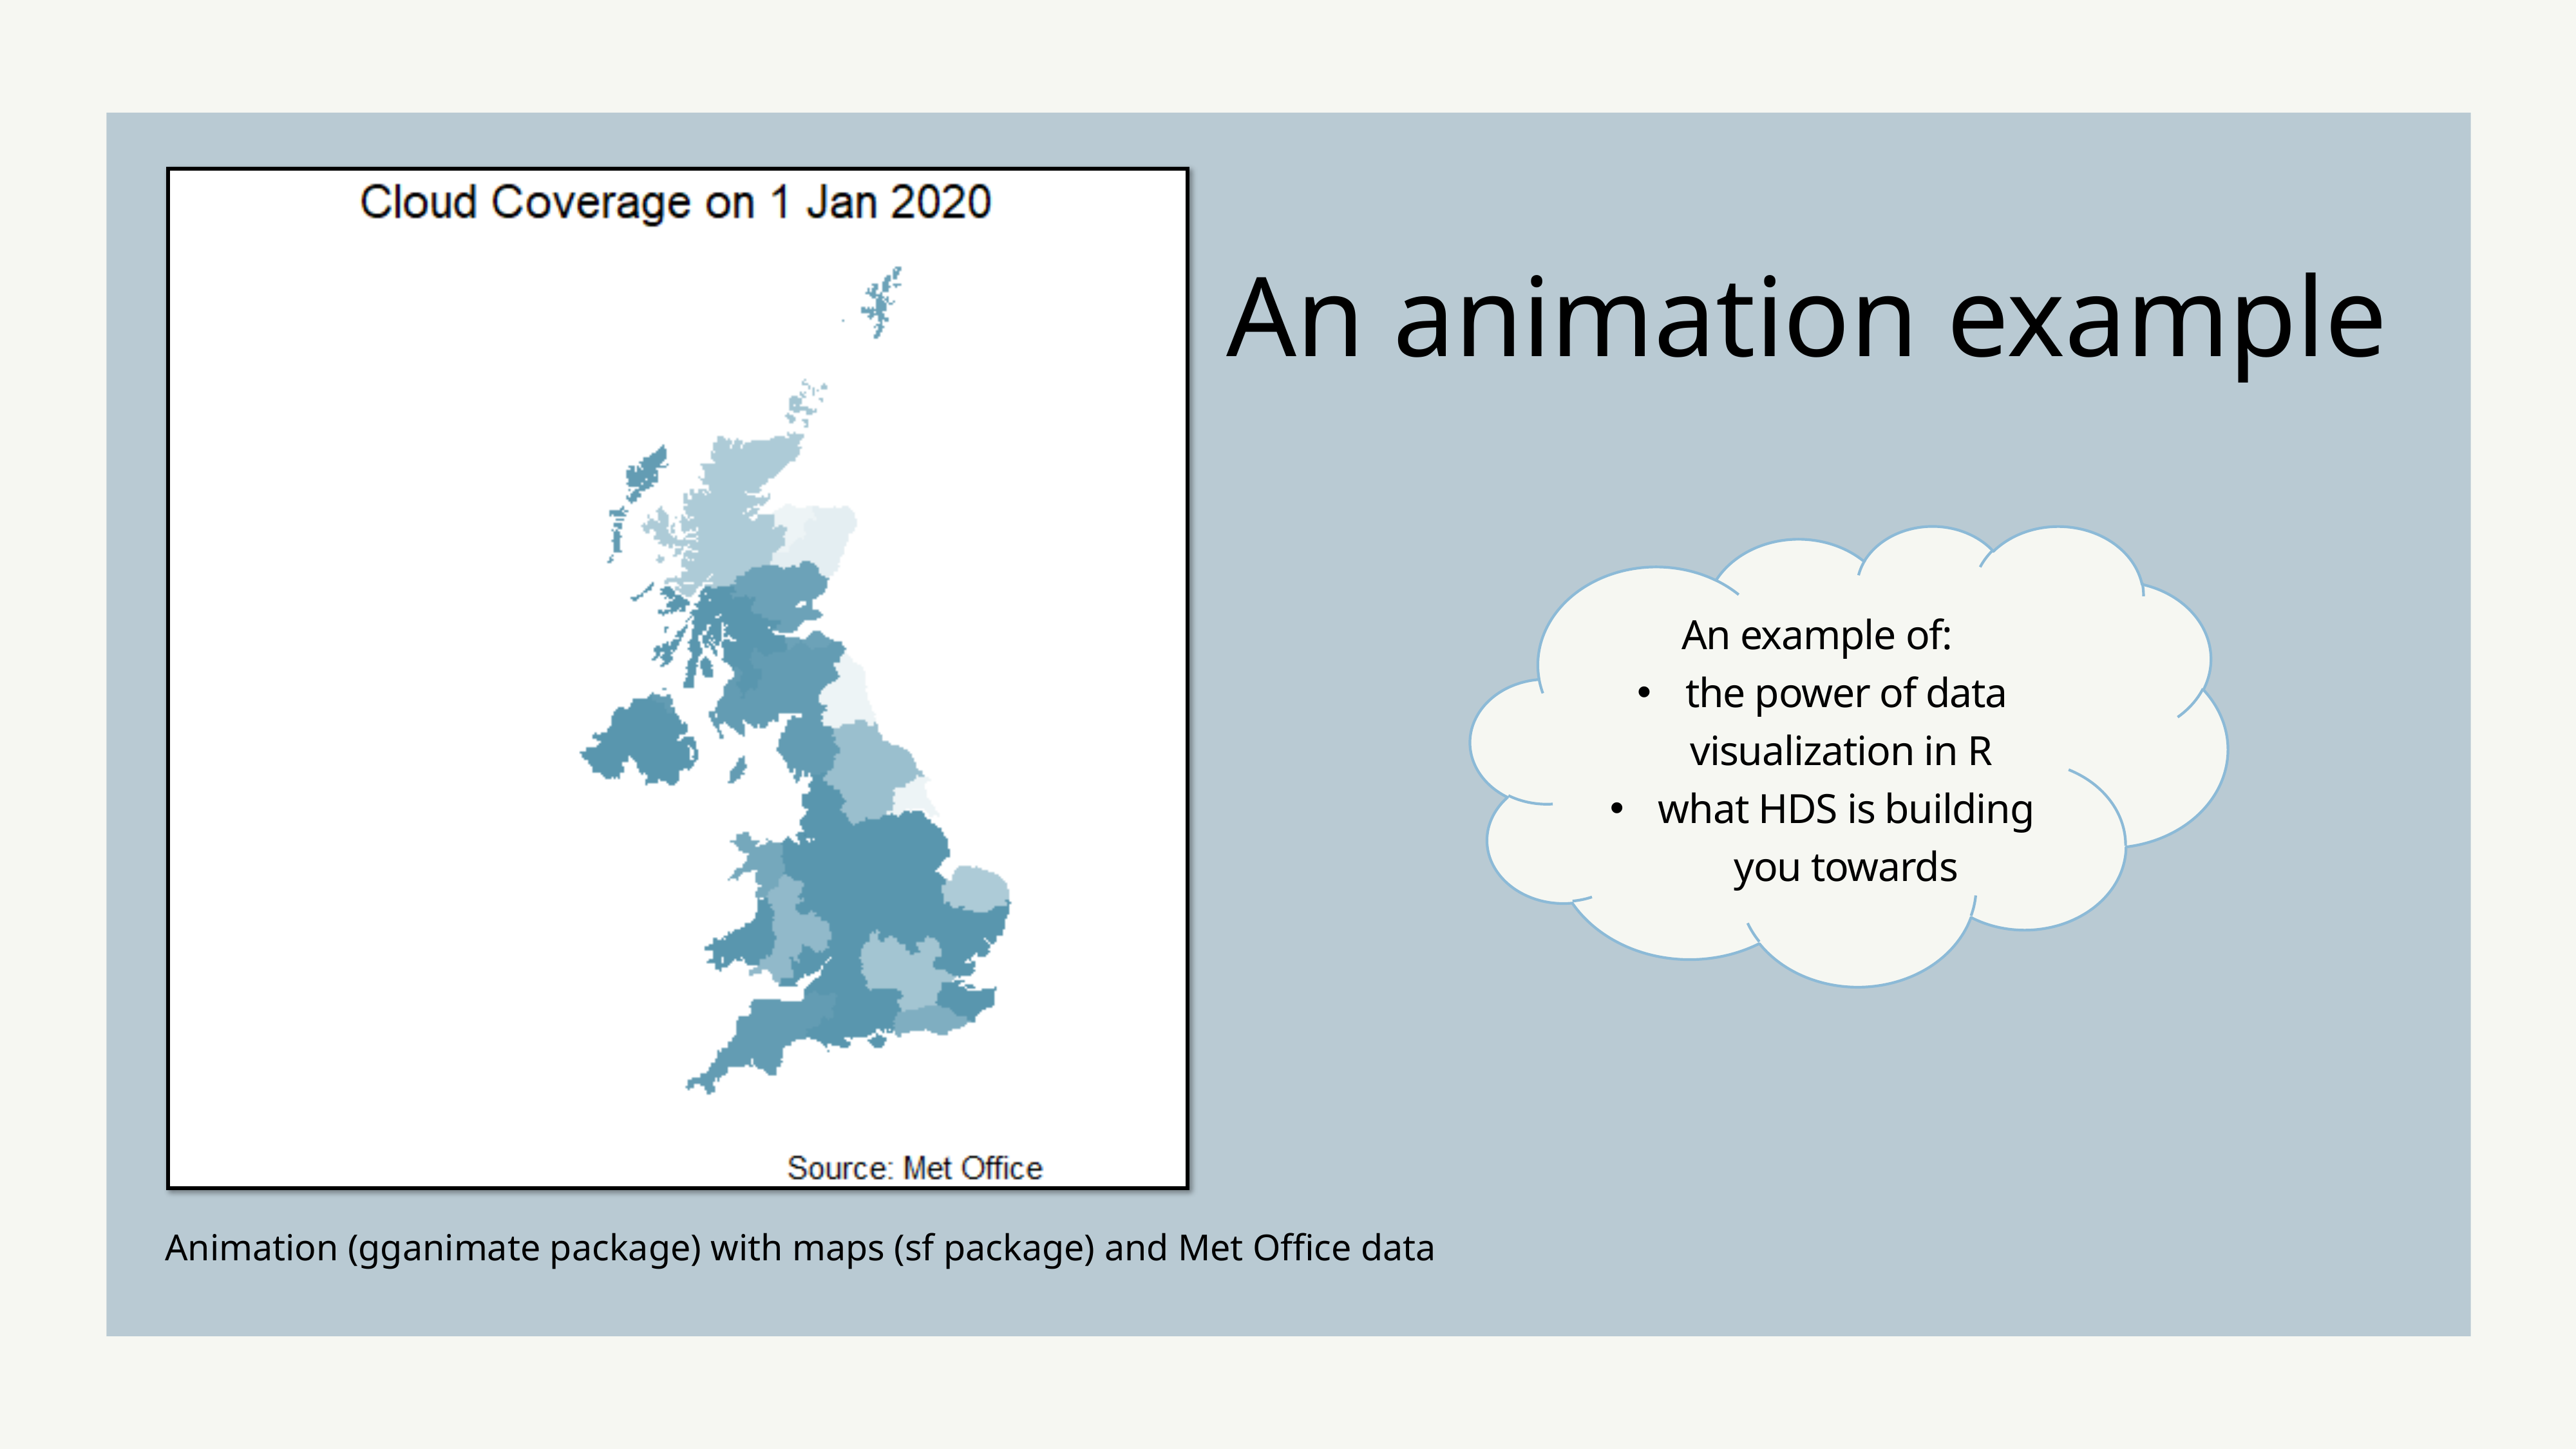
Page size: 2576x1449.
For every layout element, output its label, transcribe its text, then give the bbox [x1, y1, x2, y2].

text_box An animation example [1196, 240, 2429, 383]
text_box An example of: the power of data visualization in R what HDS is building you towards [1468, 525, 2230, 989]
list Animation (gganimate package) with maps (sf package) and Met Office data [82, 1220, 1520, 1310]
picture [169, 170, 1186, 1186]
